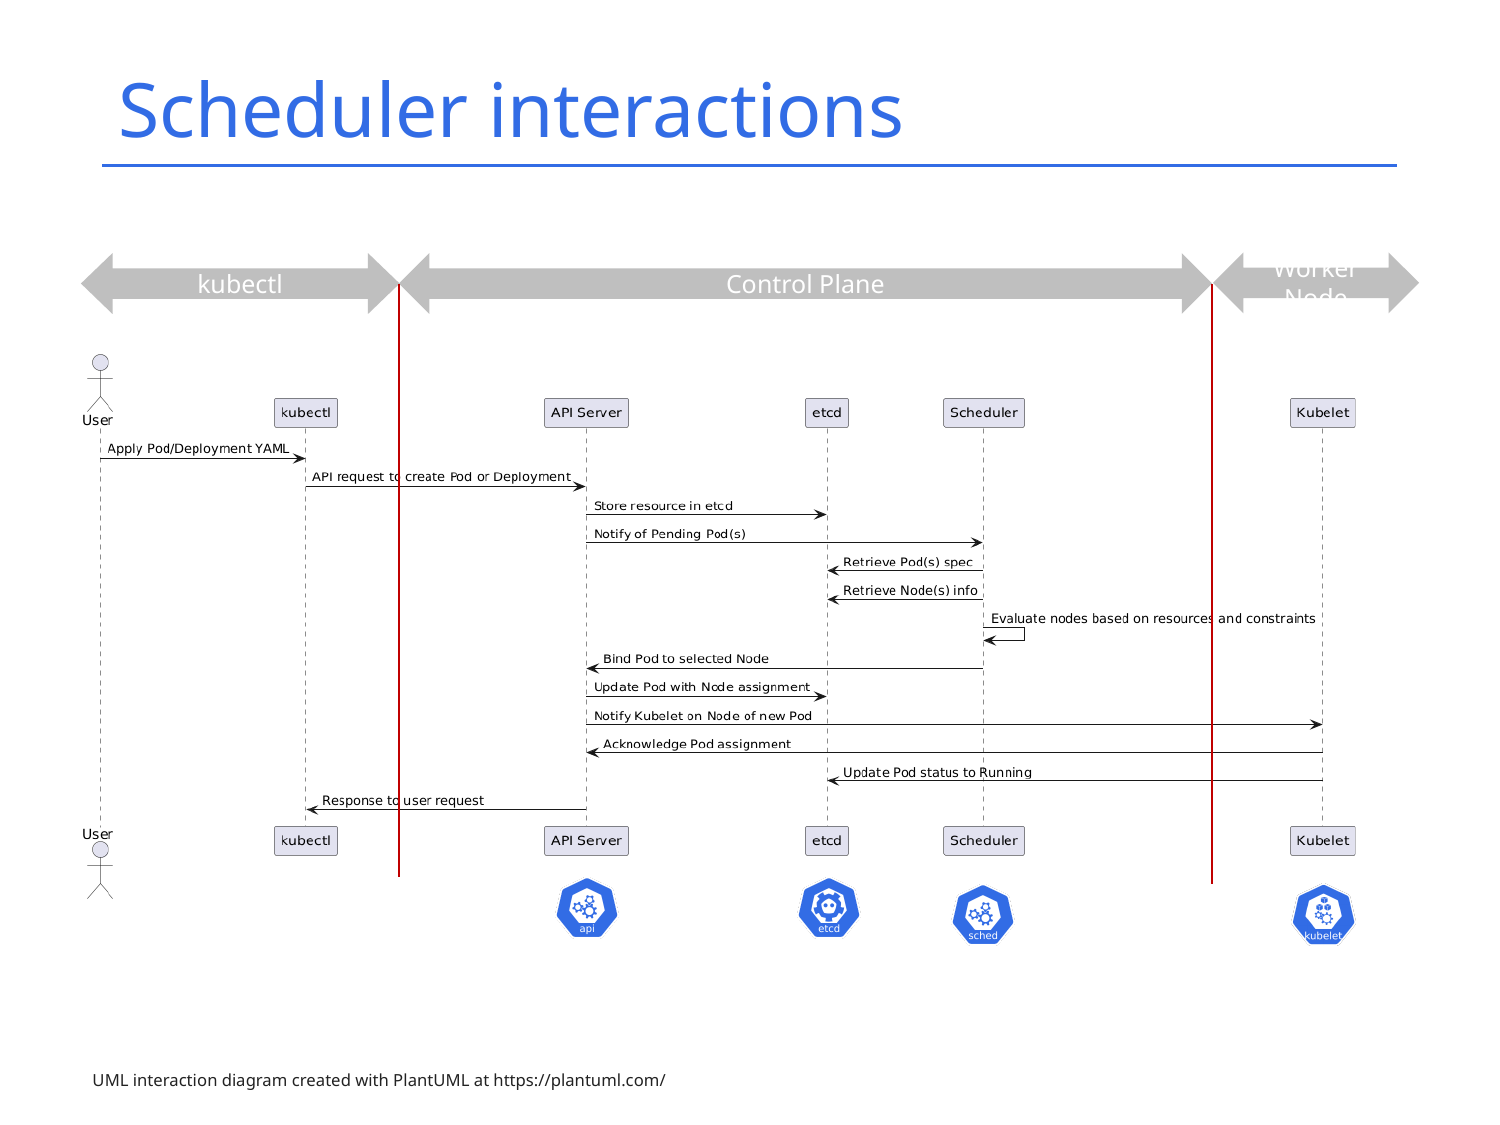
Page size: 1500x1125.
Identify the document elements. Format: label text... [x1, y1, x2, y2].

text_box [80, 251, 1420, 947]
text_box UML interaction diagram created with PlantUML at https://plantuml.com/ [77, 1064, 1365, 1098]
title Scheduler interactions [103, 59, 1397, 166]
